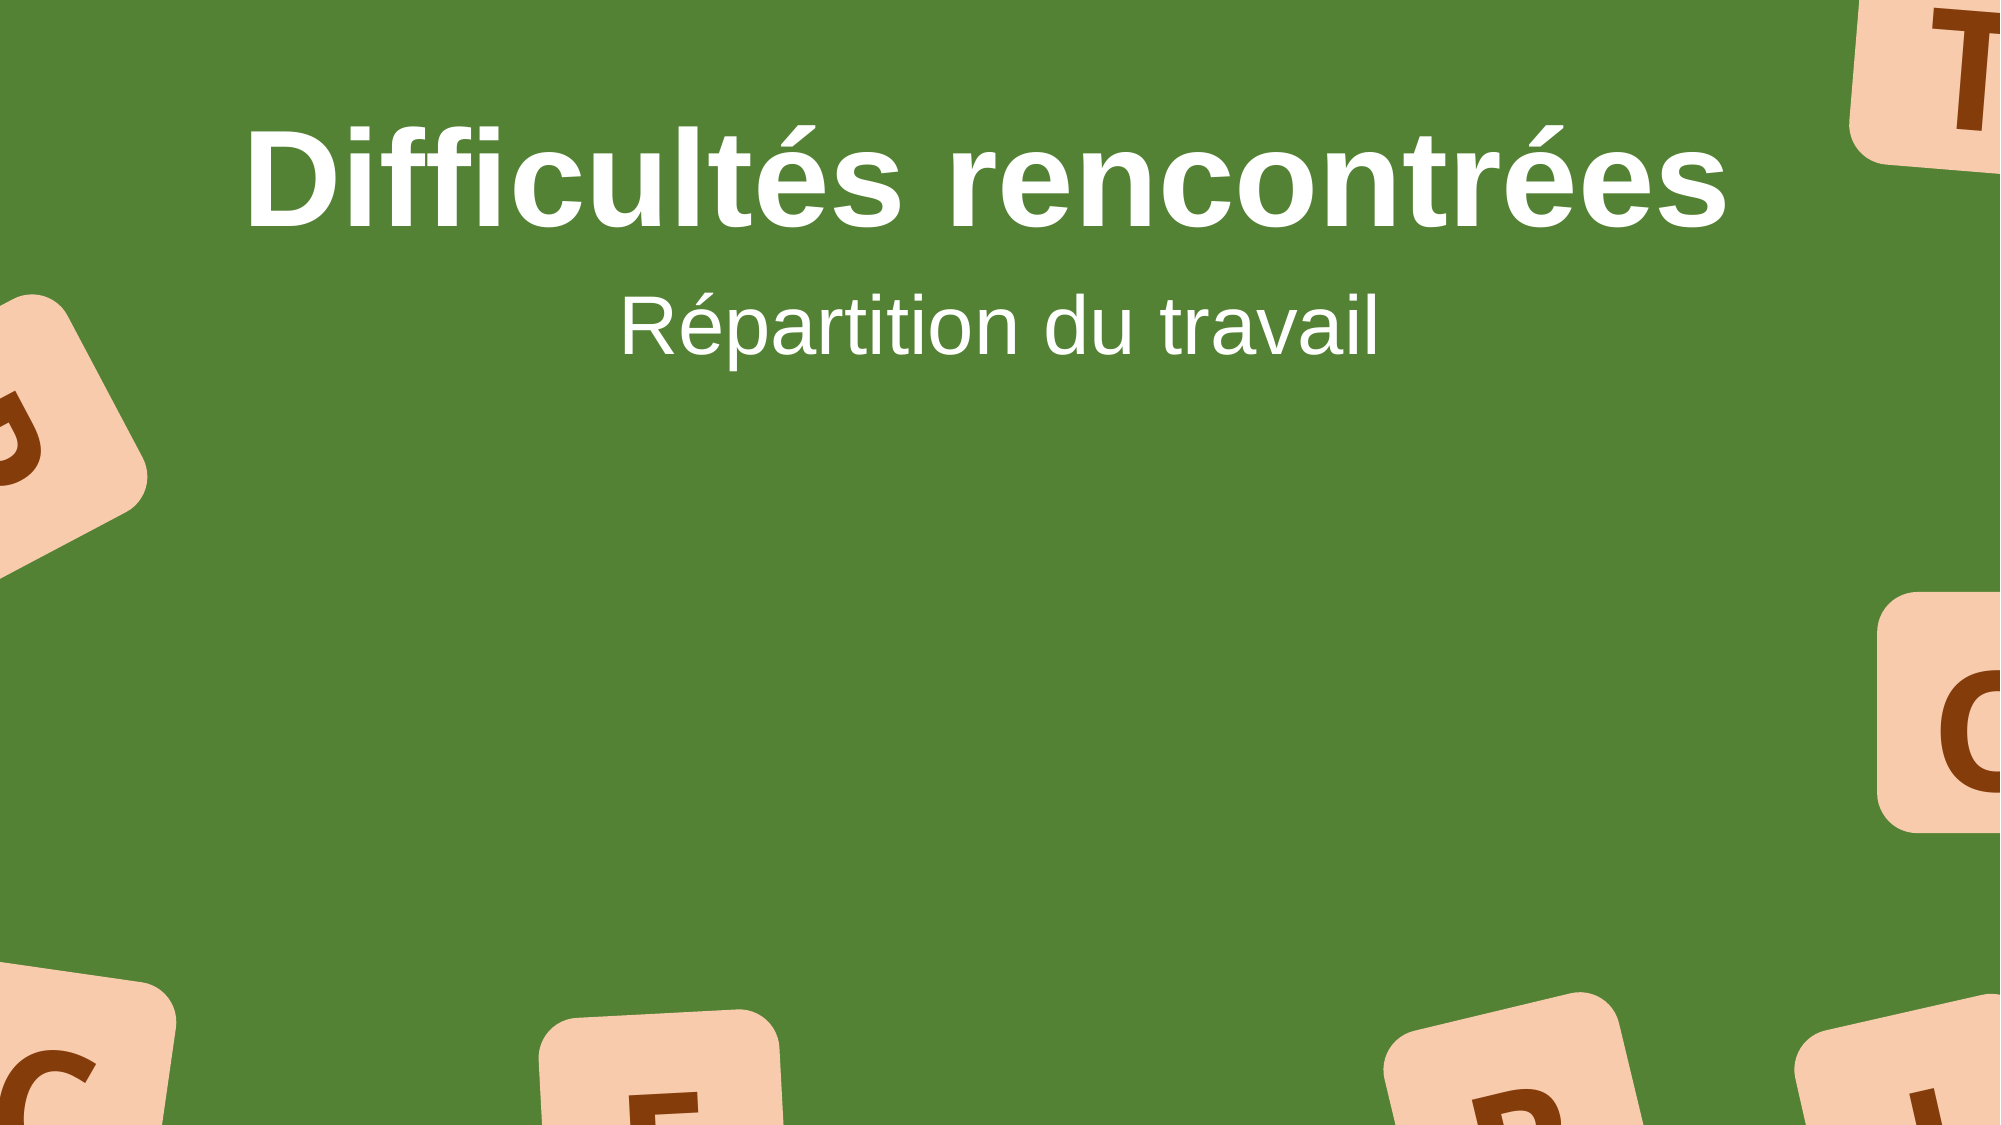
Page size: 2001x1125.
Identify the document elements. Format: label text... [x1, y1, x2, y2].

text_box Difficultés rencontrées [227, 81, 1773, 262]
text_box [0, 969, 166, 1125]
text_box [542, 1013, 784, 1125]
text_box Répartition du travail [526, 263, 1474, 379]
text_box [0, 0, 2000, 1125]
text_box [1810, 1009, 2000, 1125]
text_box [1877, 591, 2000, 835]
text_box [1855, 0, 2000, 174]
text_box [0, 322, 119, 566]
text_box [1400, 1008, 1642, 1125]
